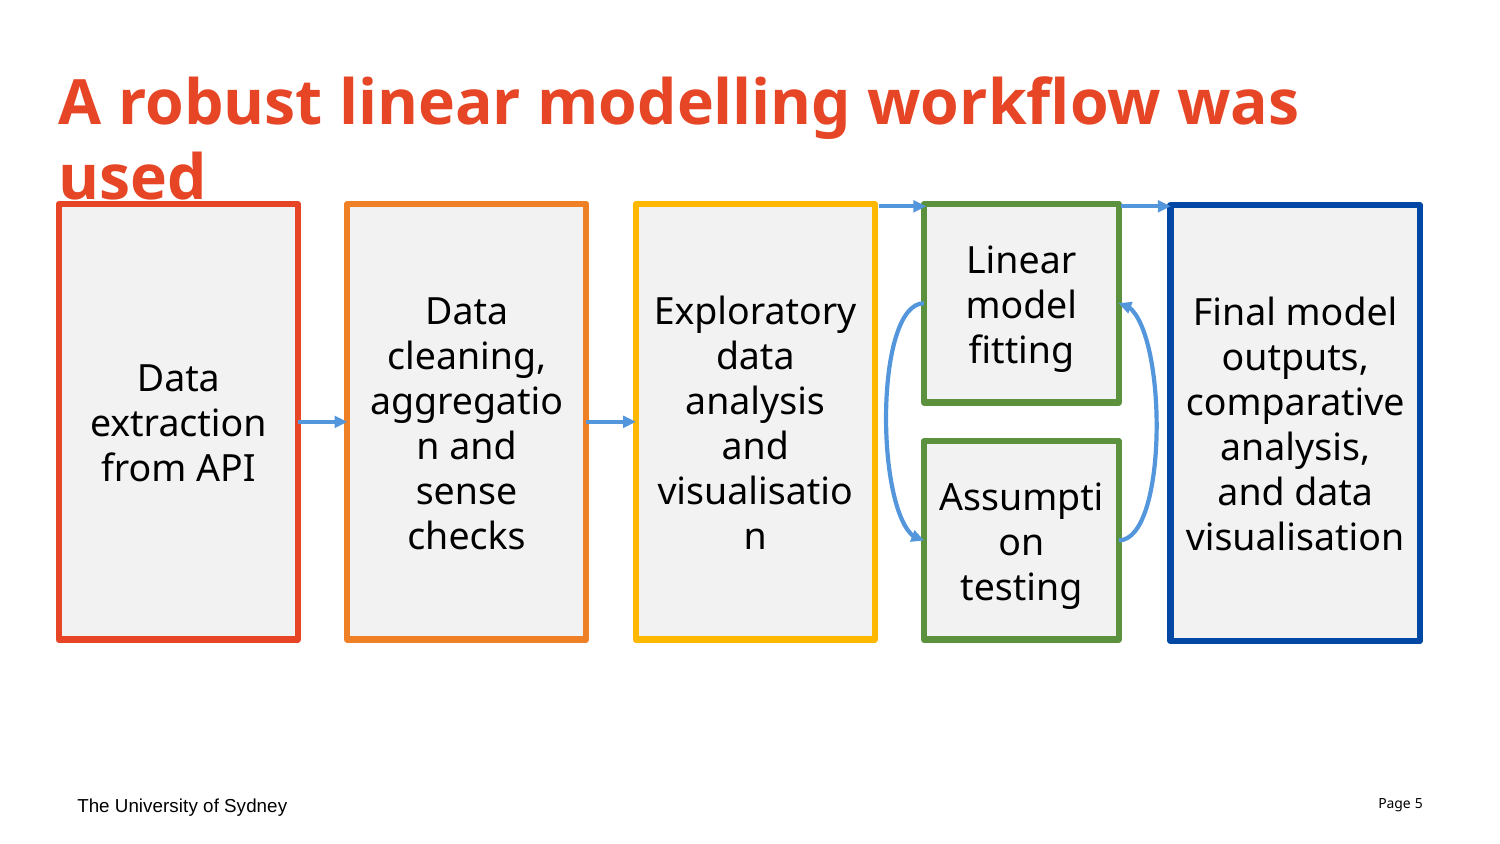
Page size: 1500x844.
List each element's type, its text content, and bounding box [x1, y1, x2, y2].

text_box Data cleaning, aggregation and sense checks [345, 202, 588, 642]
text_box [1118, 302, 1122, 541]
text_box Assumption testing [922, 439, 1121, 642]
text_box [923, 302, 927, 541]
text_box Linear model fitting [922, 202, 1121, 405]
text_box Data extraction from API [57, 202, 300, 642]
text_box Exploratory data analysis and visualisation [634, 202, 877, 642]
title A robust linear modelling workflow was used [58, 61, 1442, 142]
text_box Final model outputs, comparative analysis, and data visualisation [1168, 203, 1422, 643]
